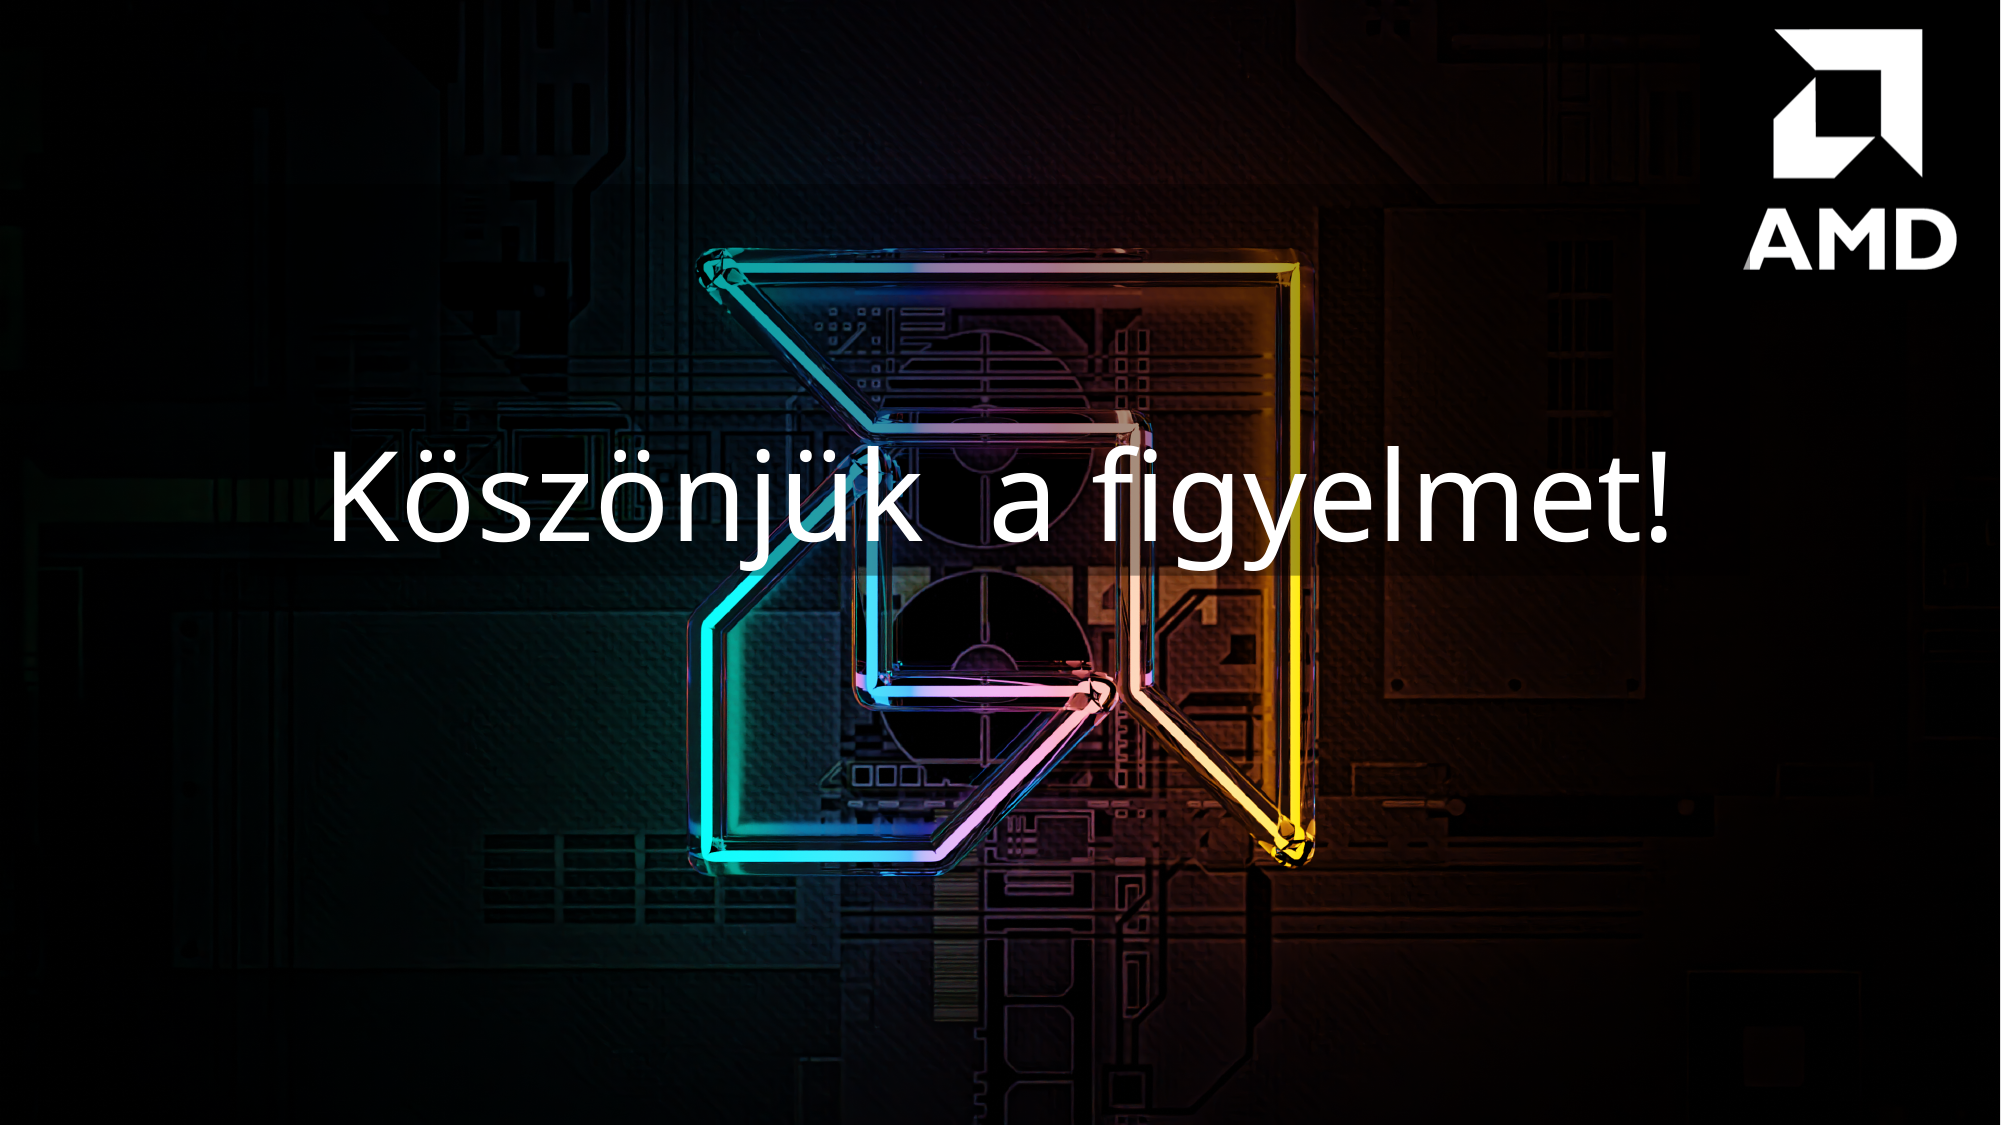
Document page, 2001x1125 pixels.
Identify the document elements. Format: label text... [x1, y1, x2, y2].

title Köszönjük a figyelmet! [249, 184, 1750, 576]
picture [0, 0, 2001, 1125]
